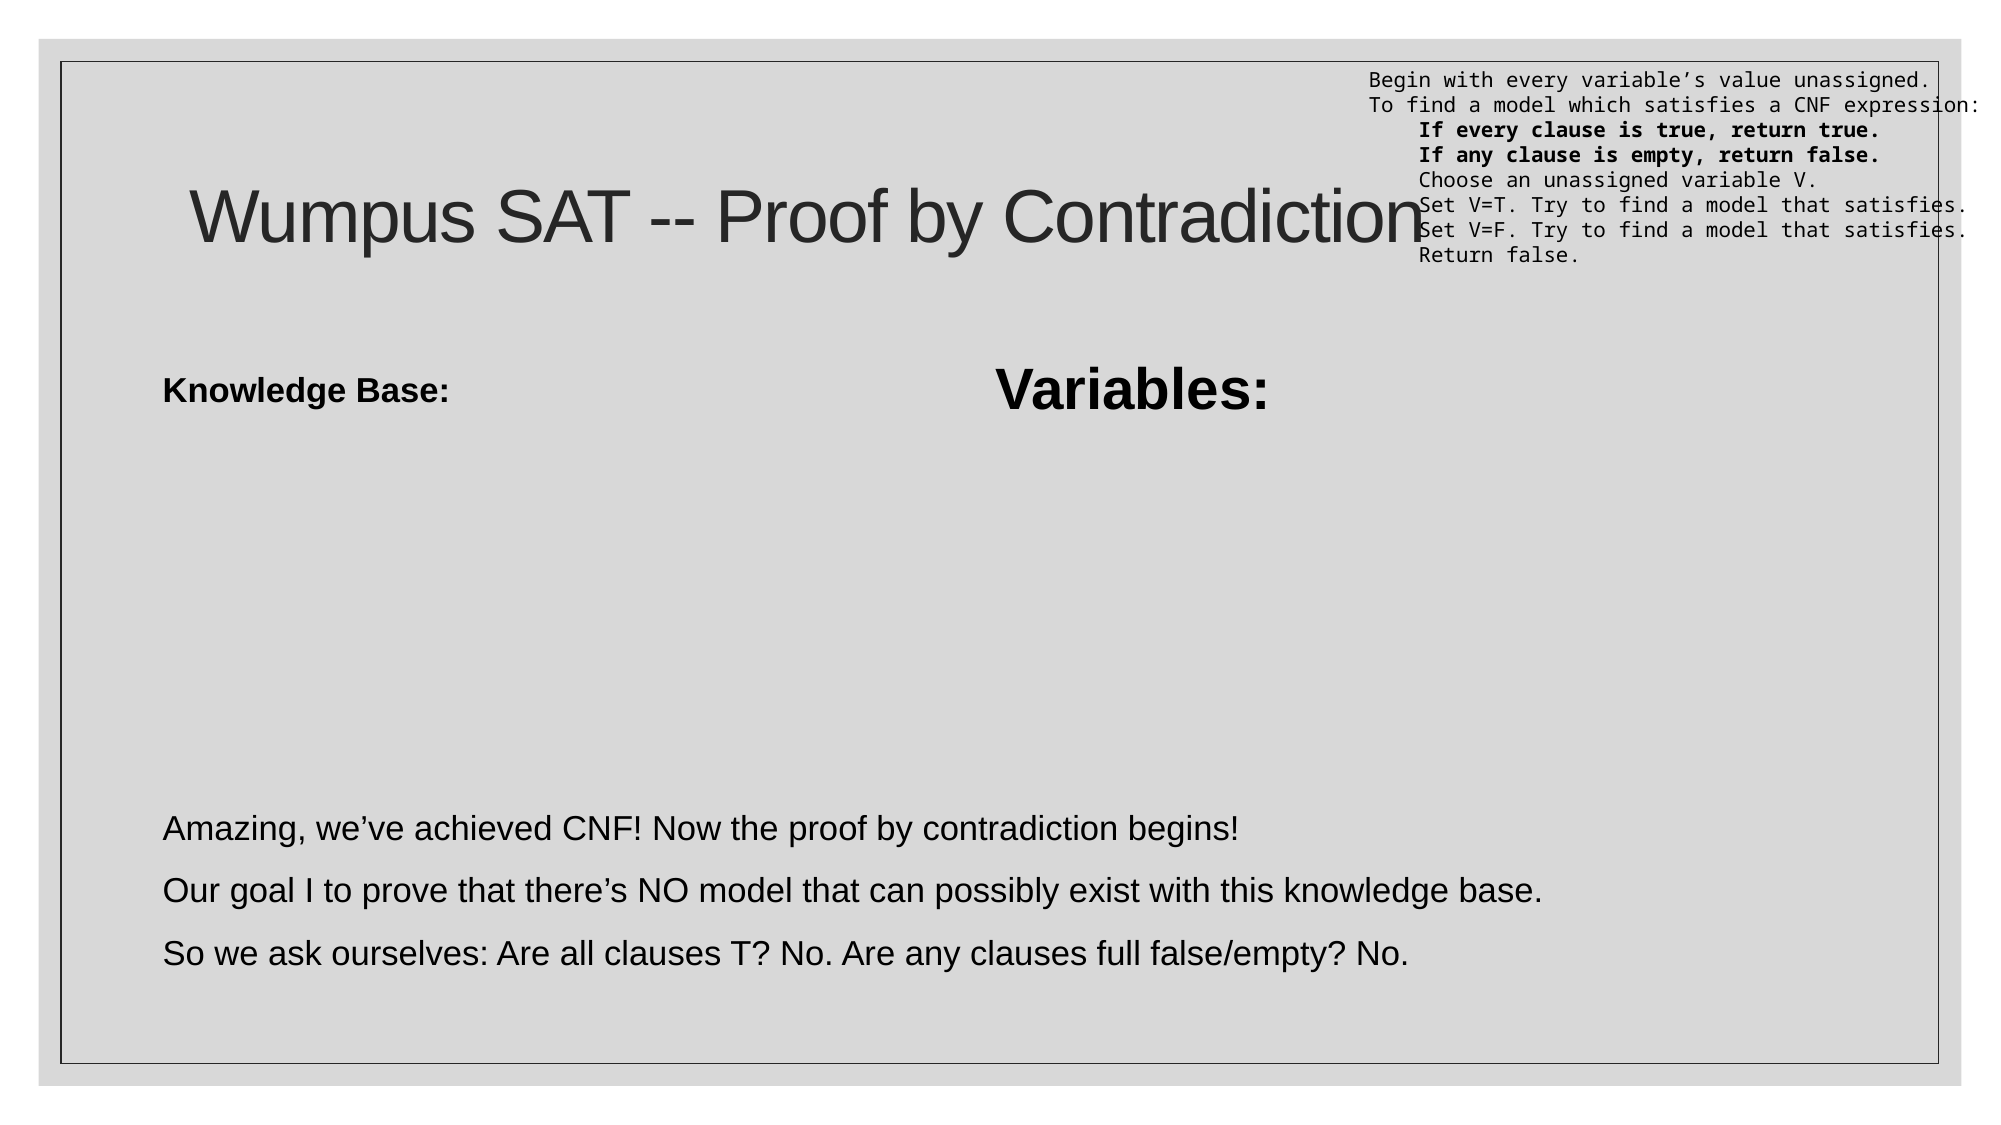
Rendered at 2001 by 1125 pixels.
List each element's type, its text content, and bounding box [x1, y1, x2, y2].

text_box Begin with every variable’s value unassigned. To find a model which satisfies a CNF expression: If every clause is true, return true. If any clause is empty, return false. Choose an unassigned variable V. Set V=T. Try to find a model that satisfies. Set V=F. Try to find a model that satisfies. Return false. [1353, 59, 1996, 299]
title Wumpus SAT -- Proof by Contradiction [174, 105, 1825, 331]
